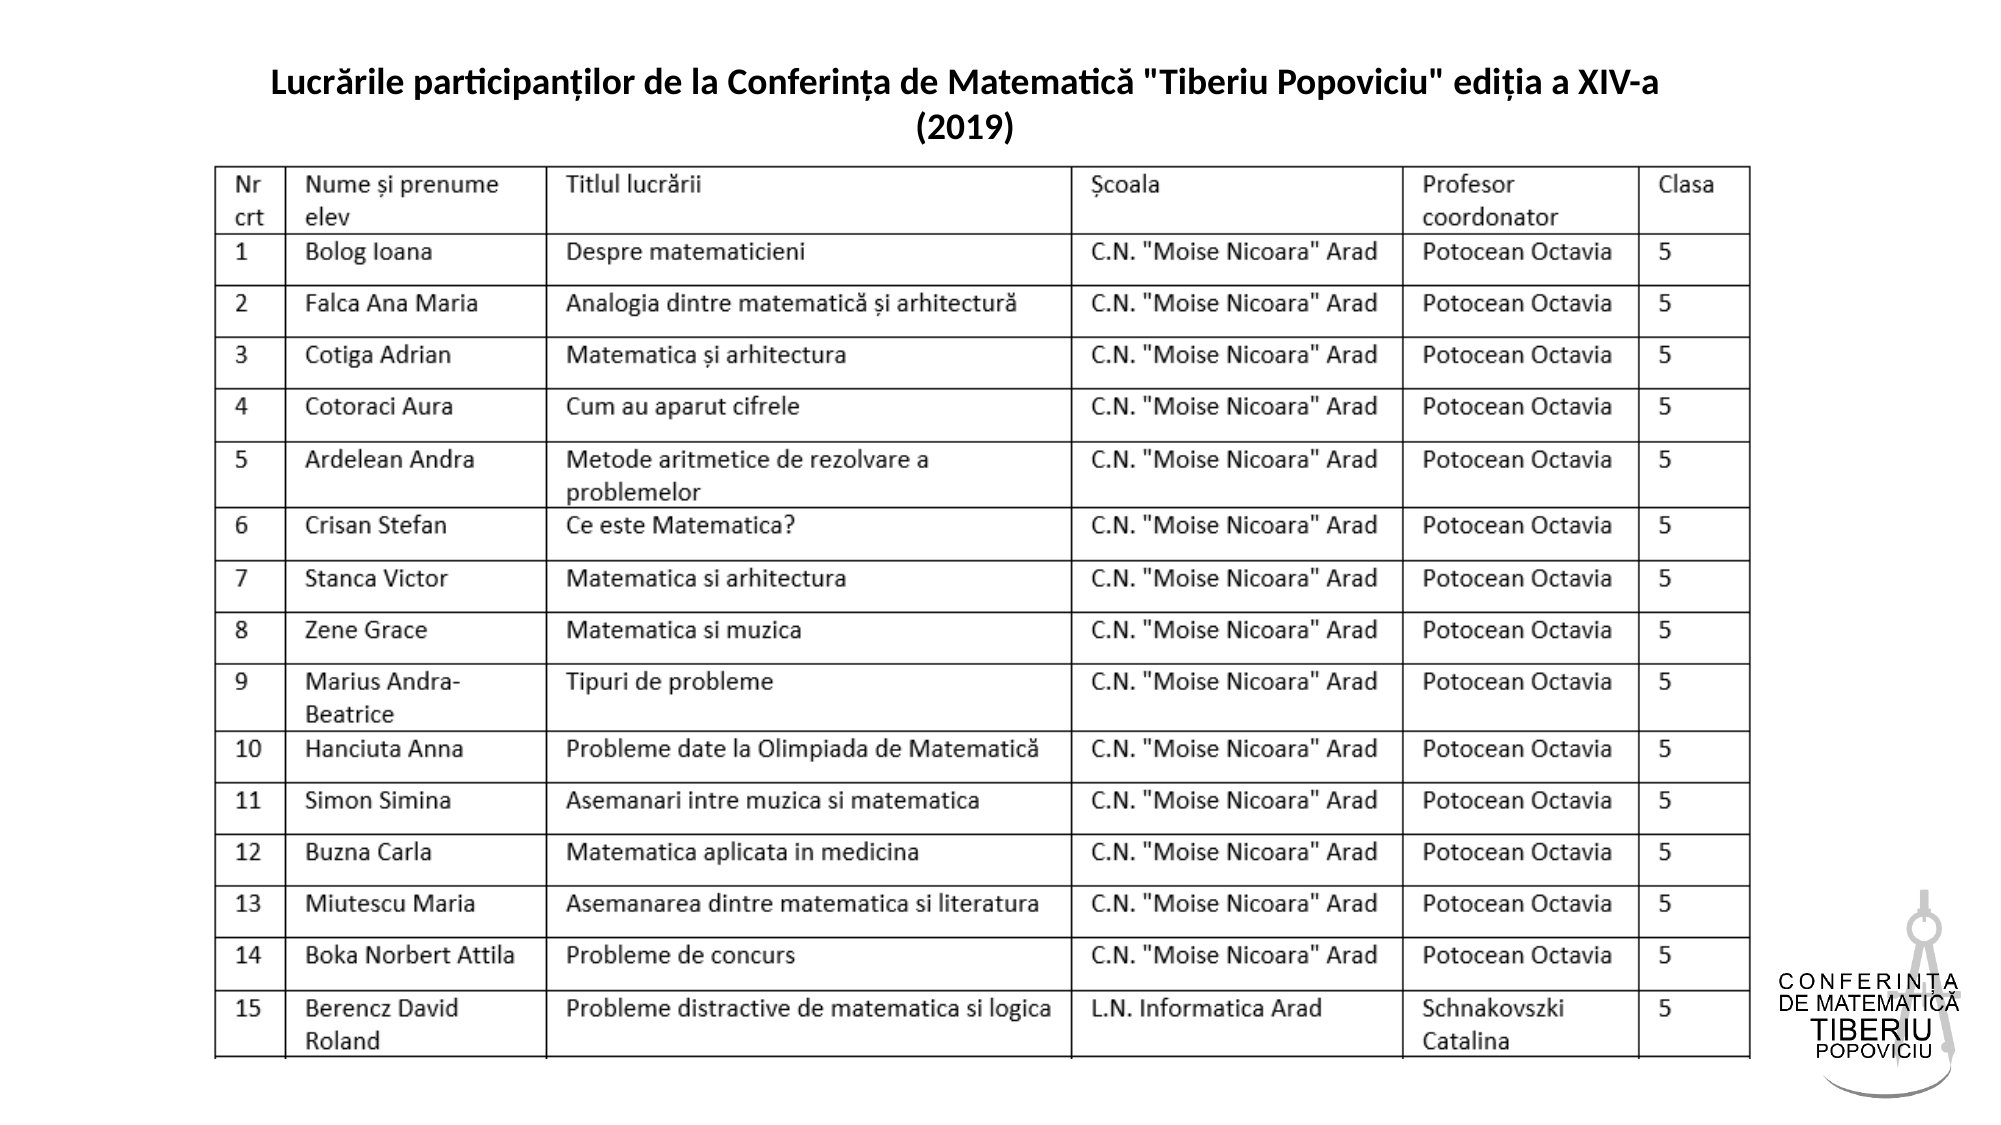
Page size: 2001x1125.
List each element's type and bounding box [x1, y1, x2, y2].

picture [210, 49, 2001, 1125]
